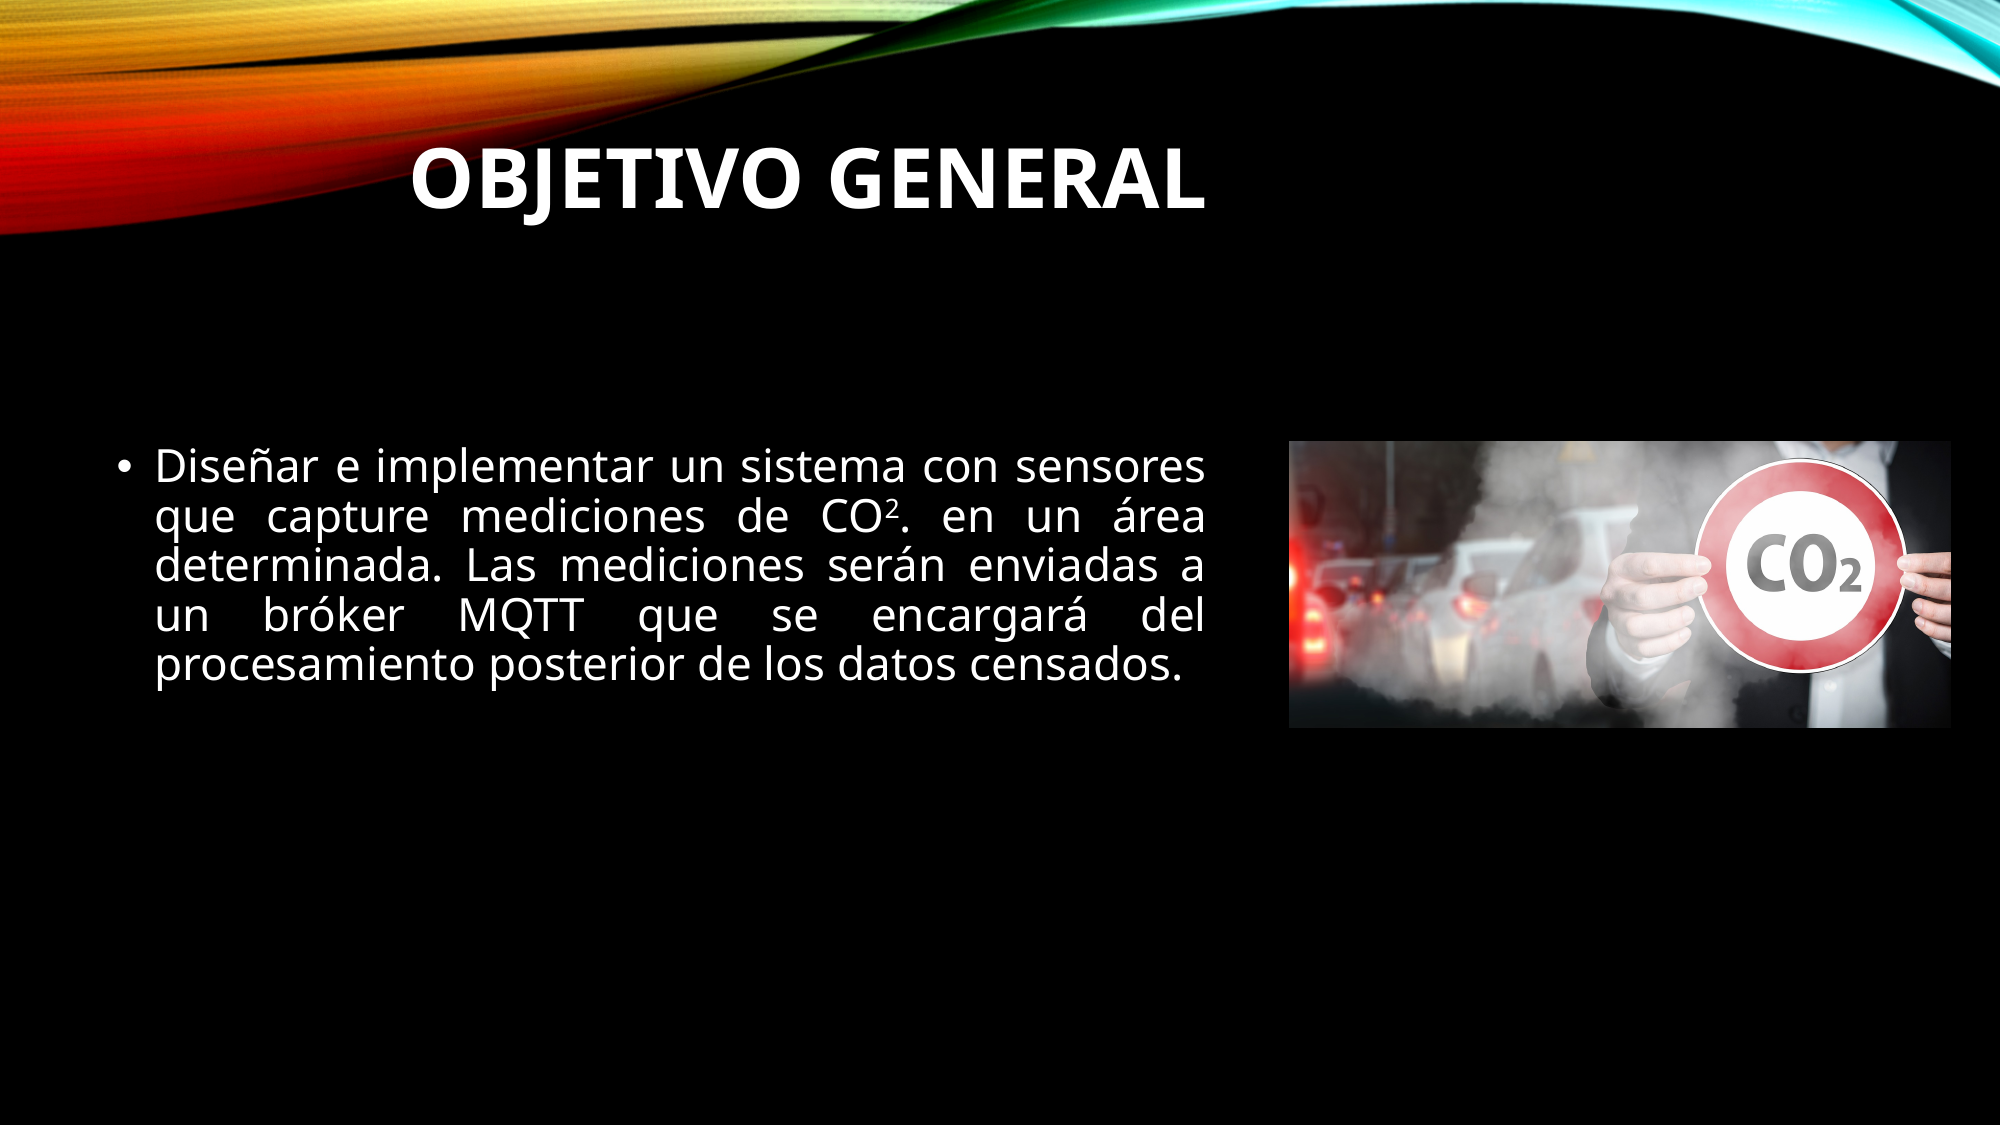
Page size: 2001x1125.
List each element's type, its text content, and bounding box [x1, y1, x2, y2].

title Objetivo general [101, 125, 1223, 338]
list Diseñar e implementar un sistema con sensores que capture mediciones de CO2. en un área determinada. Las mediciones serán enviadas a un bróker MQTT que se encargará del procesamiento posterior de los datos censados. [101, 360, 1223, 1021]
picture [0, 0, 2000, 237]
picture [1289, 441, 1951, 728]
